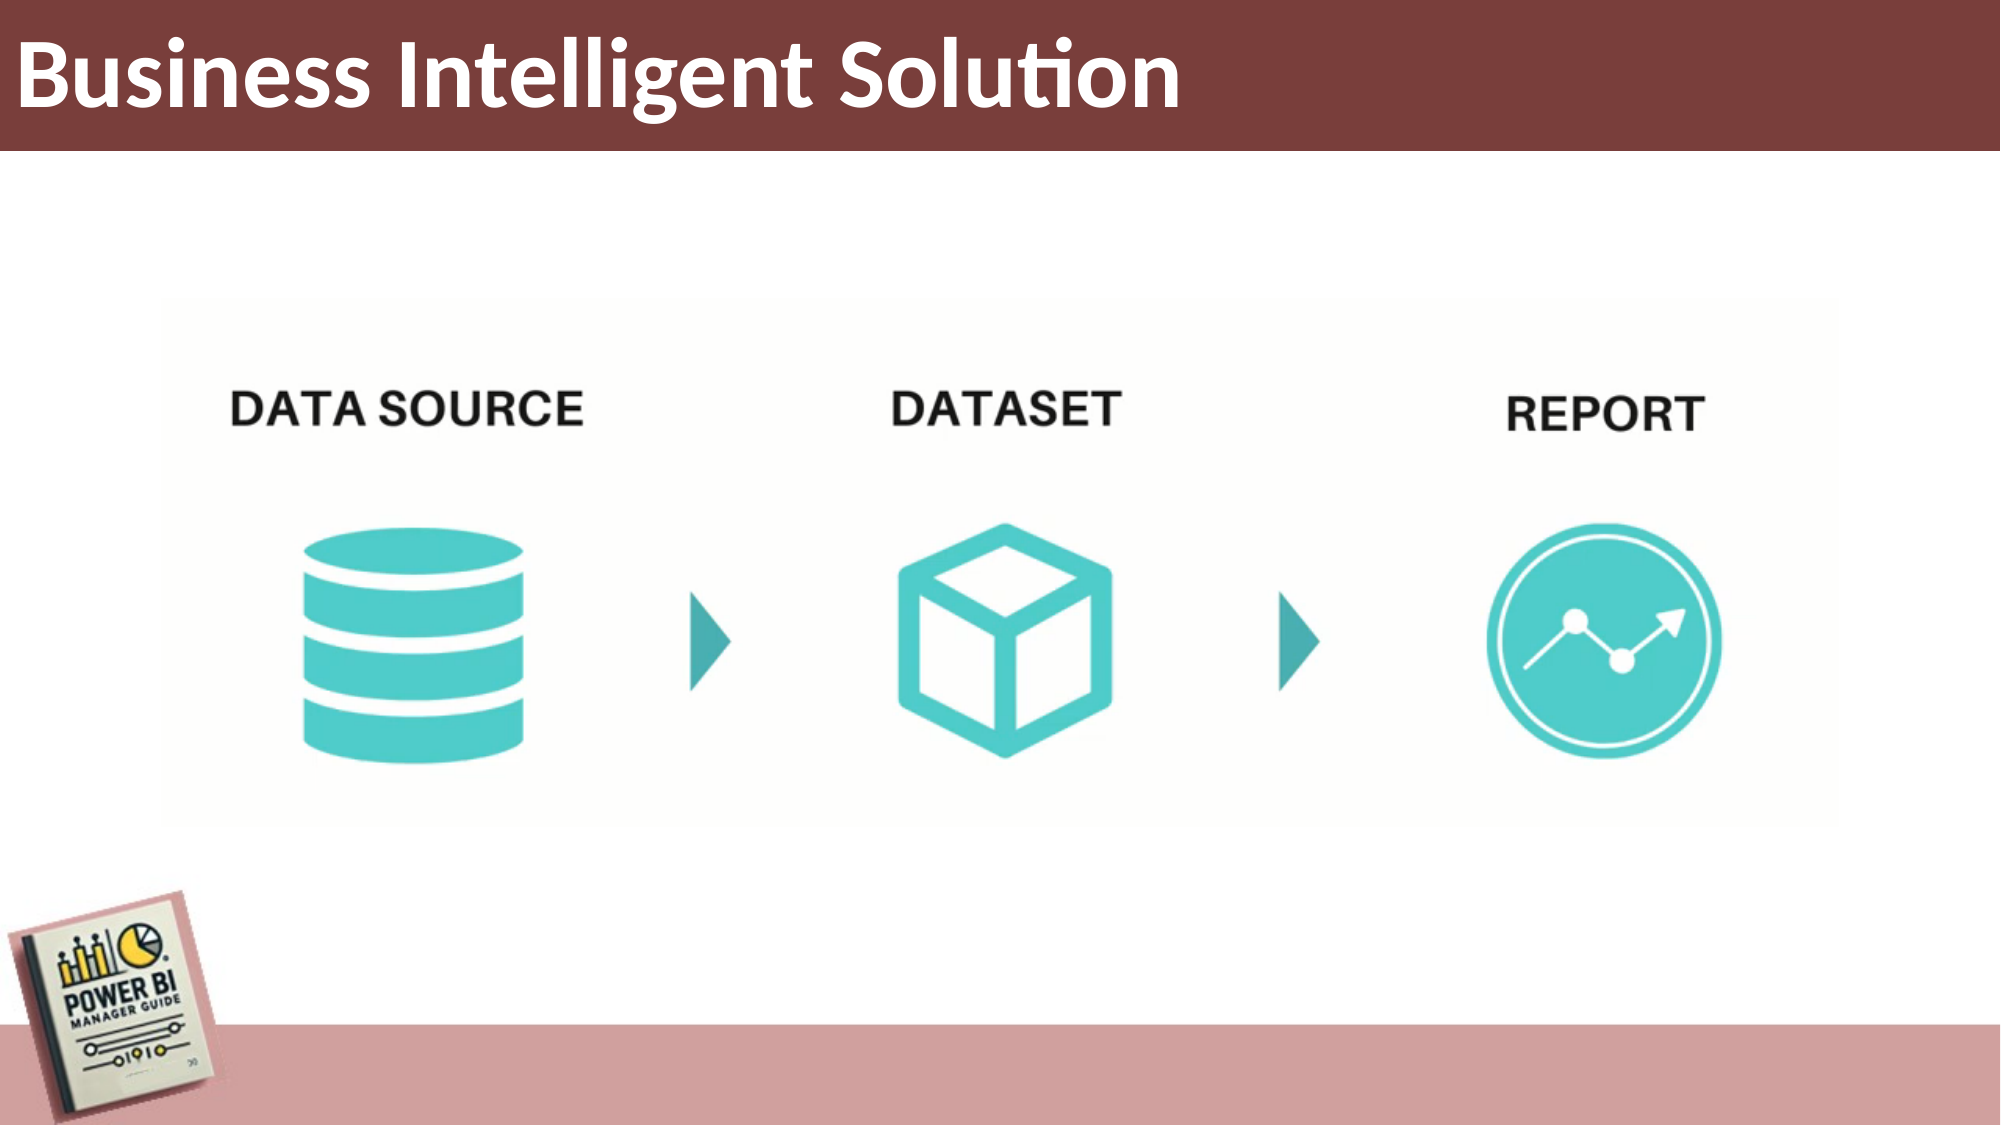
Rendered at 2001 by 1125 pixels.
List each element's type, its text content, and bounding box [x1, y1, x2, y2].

title Business Intelligent Solution [0, 0, 2000, 152]
picture [0, 0, 2001, 1125]
